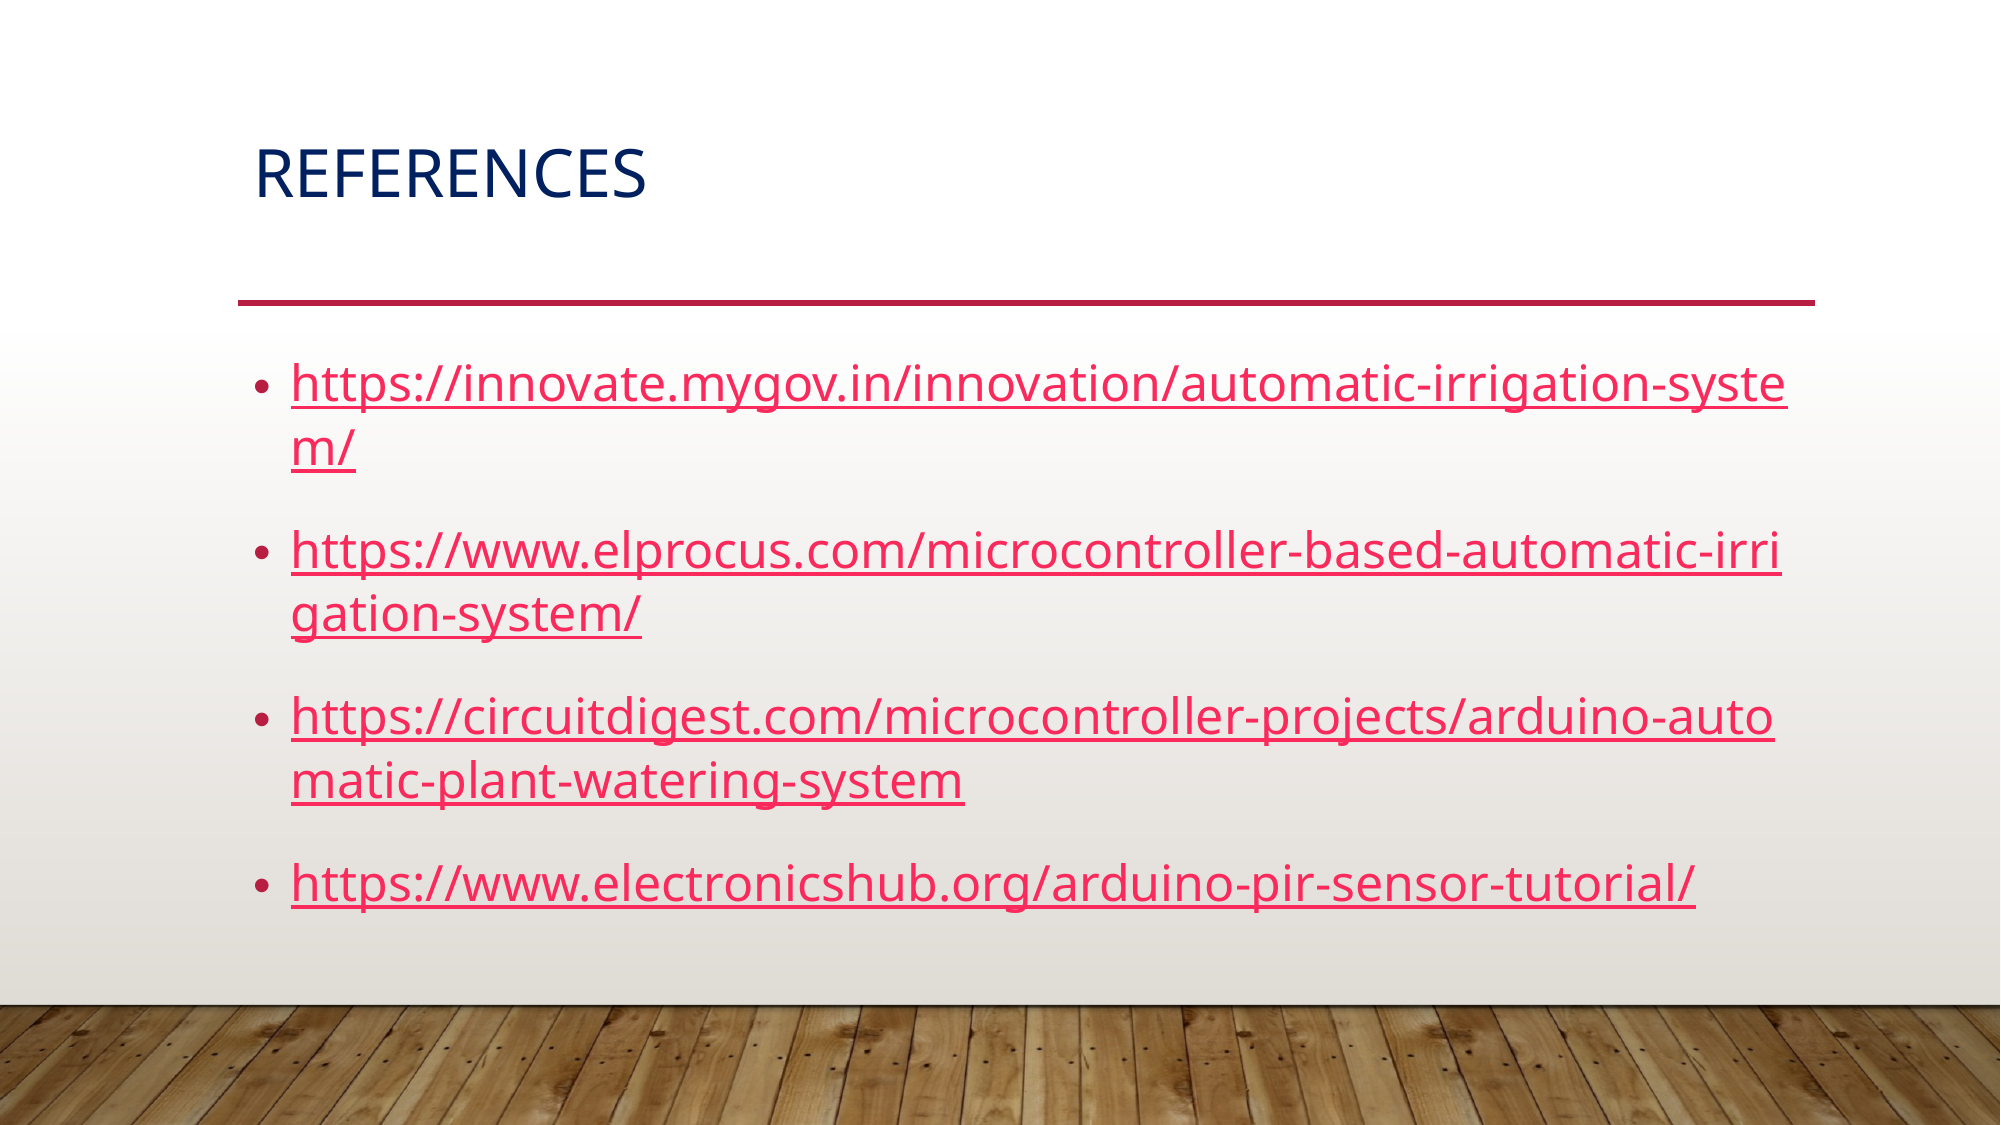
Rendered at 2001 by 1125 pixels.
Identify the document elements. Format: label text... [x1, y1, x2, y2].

list https://innovate.mygov.in/innovation/automatic-irrigation-system/ https://www.elprocus.com/microcontroller-based-automatic-irrigation-system/ https://circuitdigest.com/microcontroller-projects/arduino-automatic-plant-watering-system https://www.electronicshub.org/arduino-pir-sensor-tutorial/ [238, 330, 1814, 897]
picture [0, 1005, 2000, 1125]
title References [238, 131, 1814, 305]
